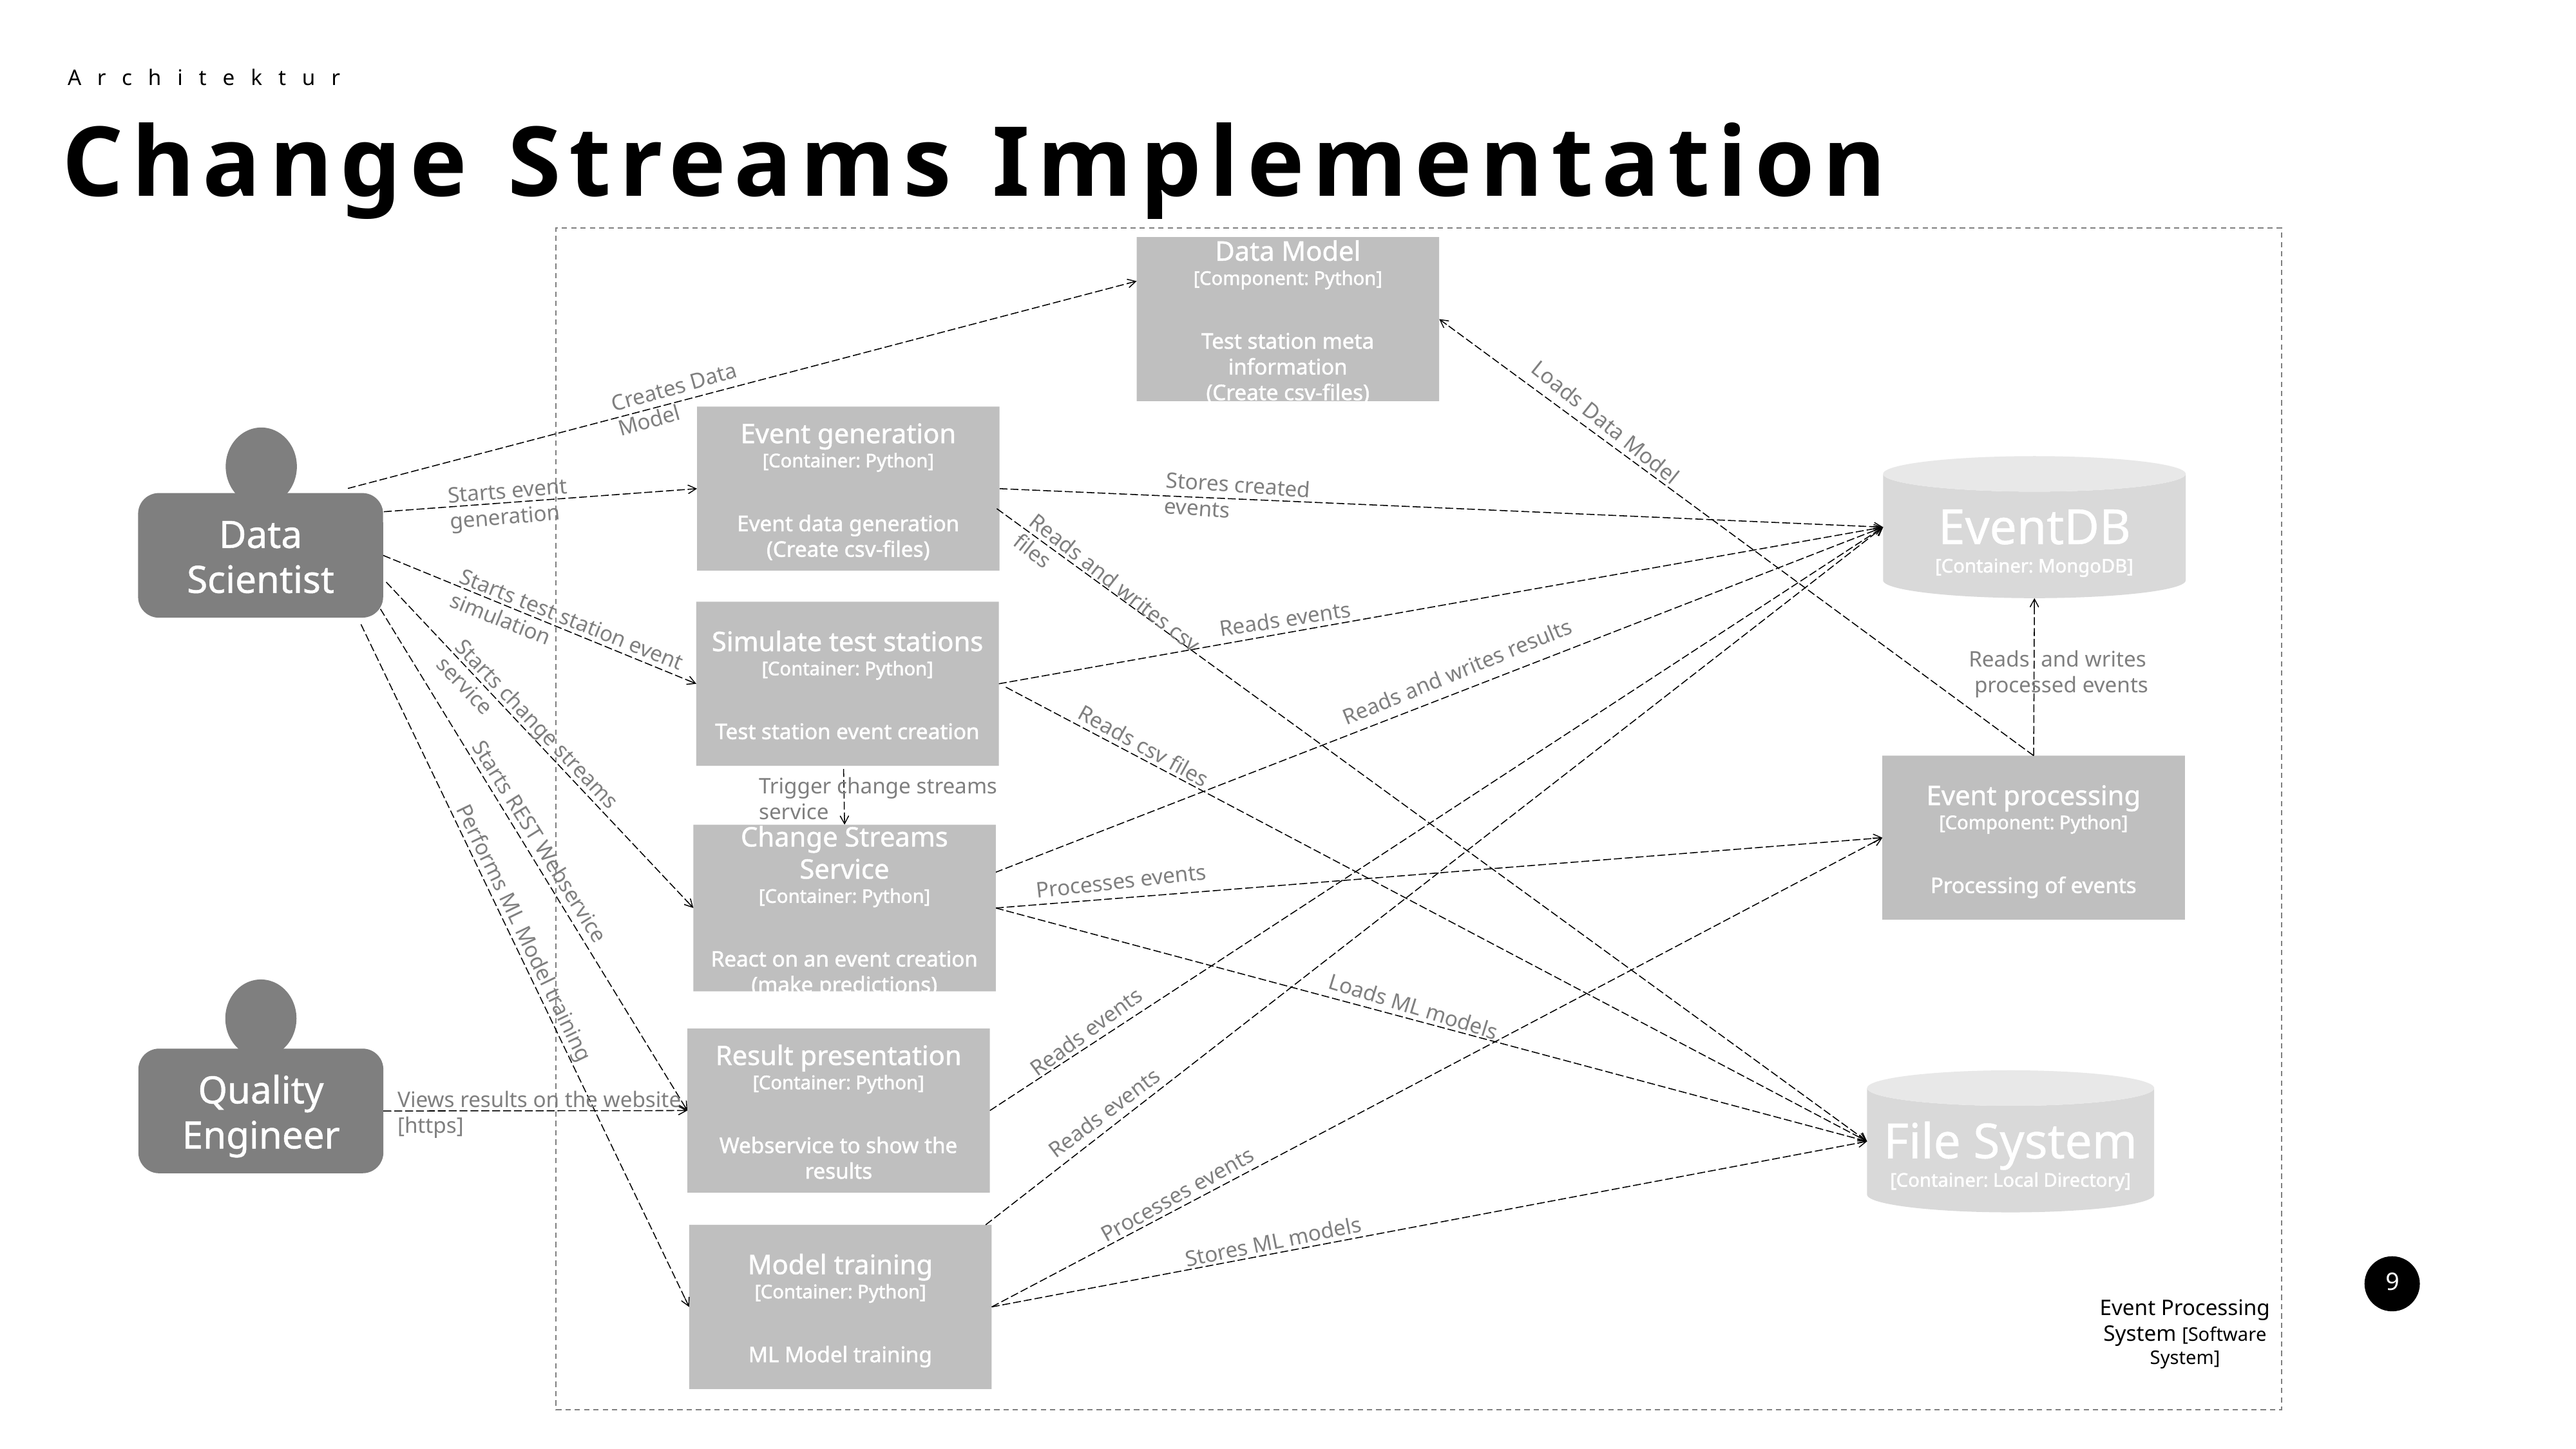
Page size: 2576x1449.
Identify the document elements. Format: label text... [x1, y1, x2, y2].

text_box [1439, 319, 2034, 756]
text_box Change Streams Implementation [52, 95, 2028, 221]
text_box Architektur [58, 59, 350, 95]
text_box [348, 281, 1137, 489]
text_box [138, 228, 2302, 1410]
